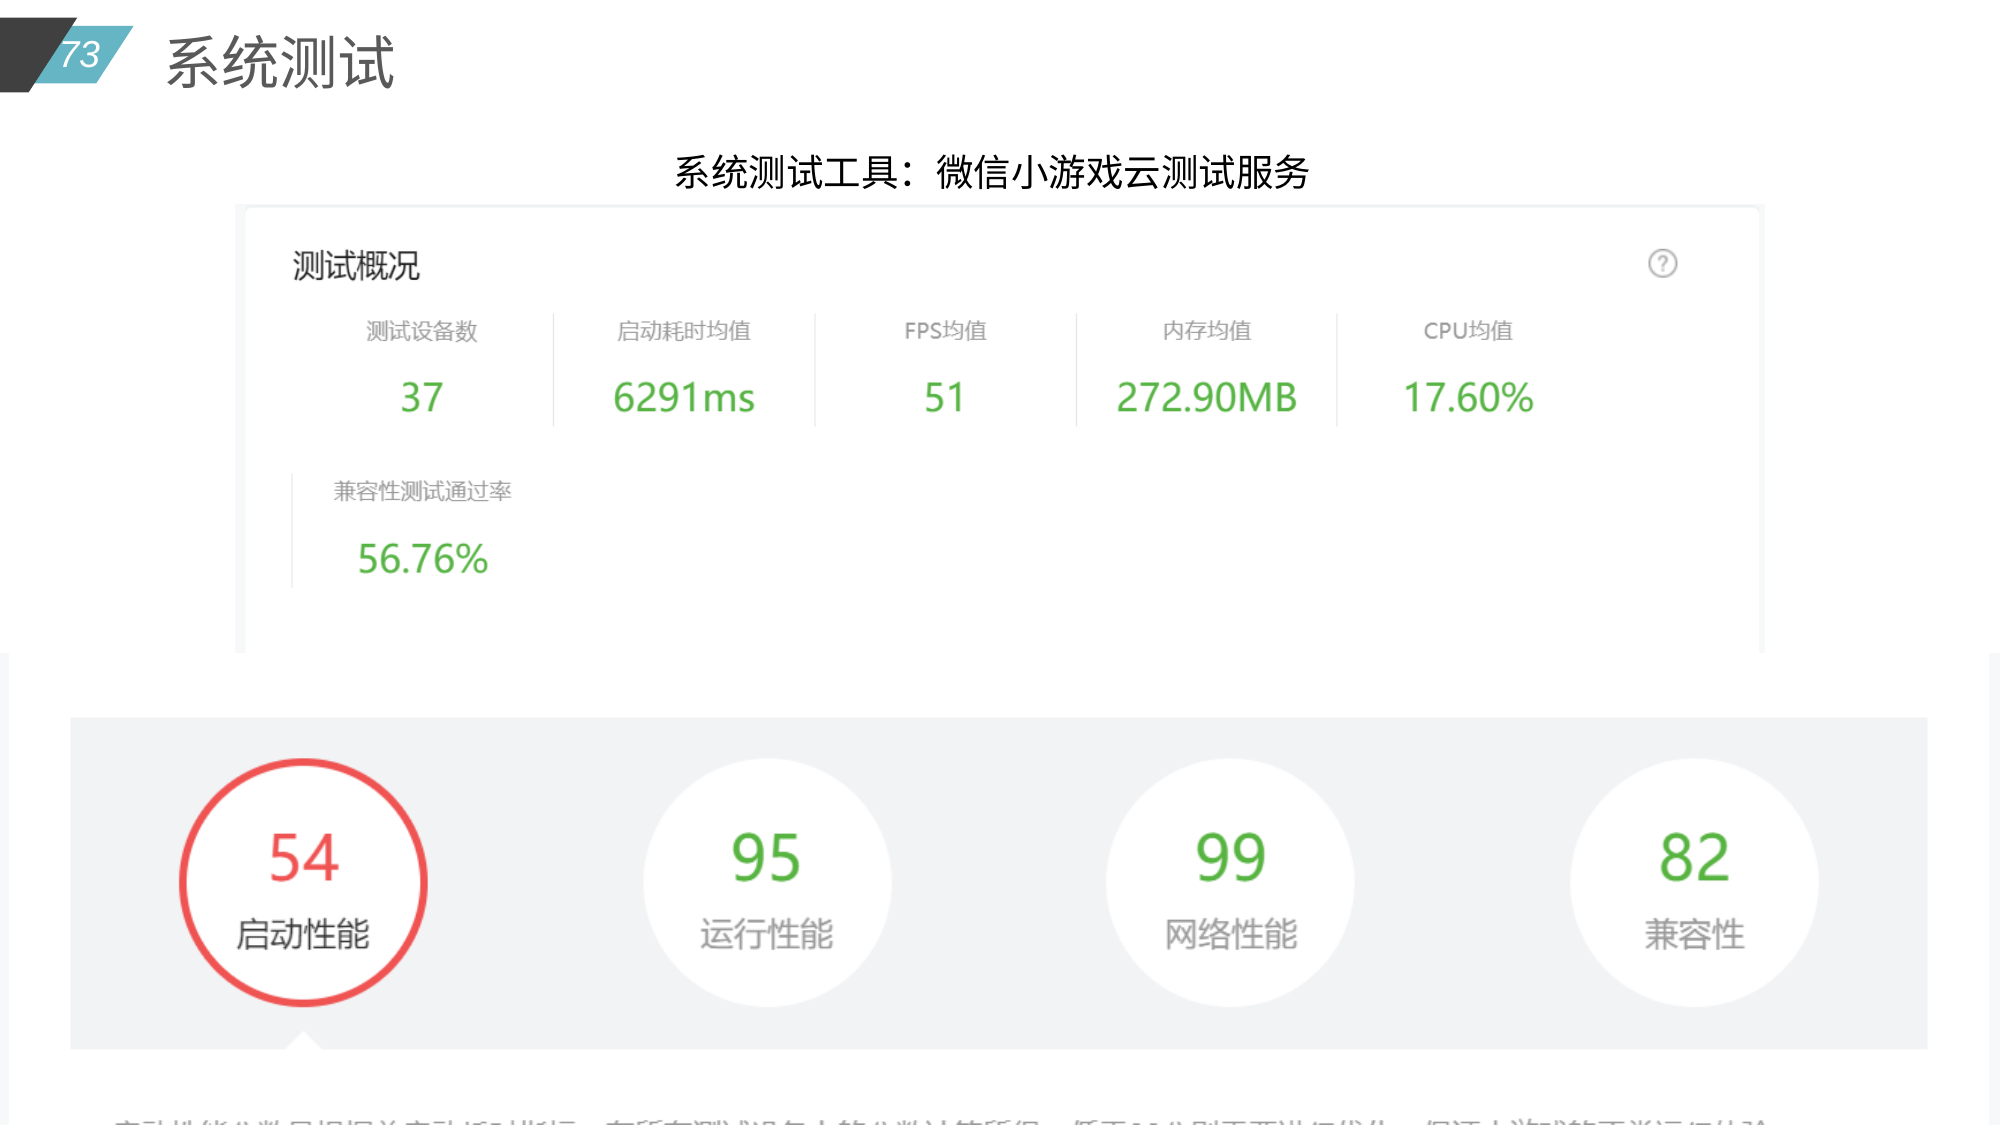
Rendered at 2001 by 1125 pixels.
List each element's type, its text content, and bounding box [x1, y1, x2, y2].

text_box 系统测试 [148, 18, 412, 104]
picture [0, 204, 2000, 1125]
text_box 系统测试工具：微信小游戏云测试服务 [659, 141, 1341, 202]
